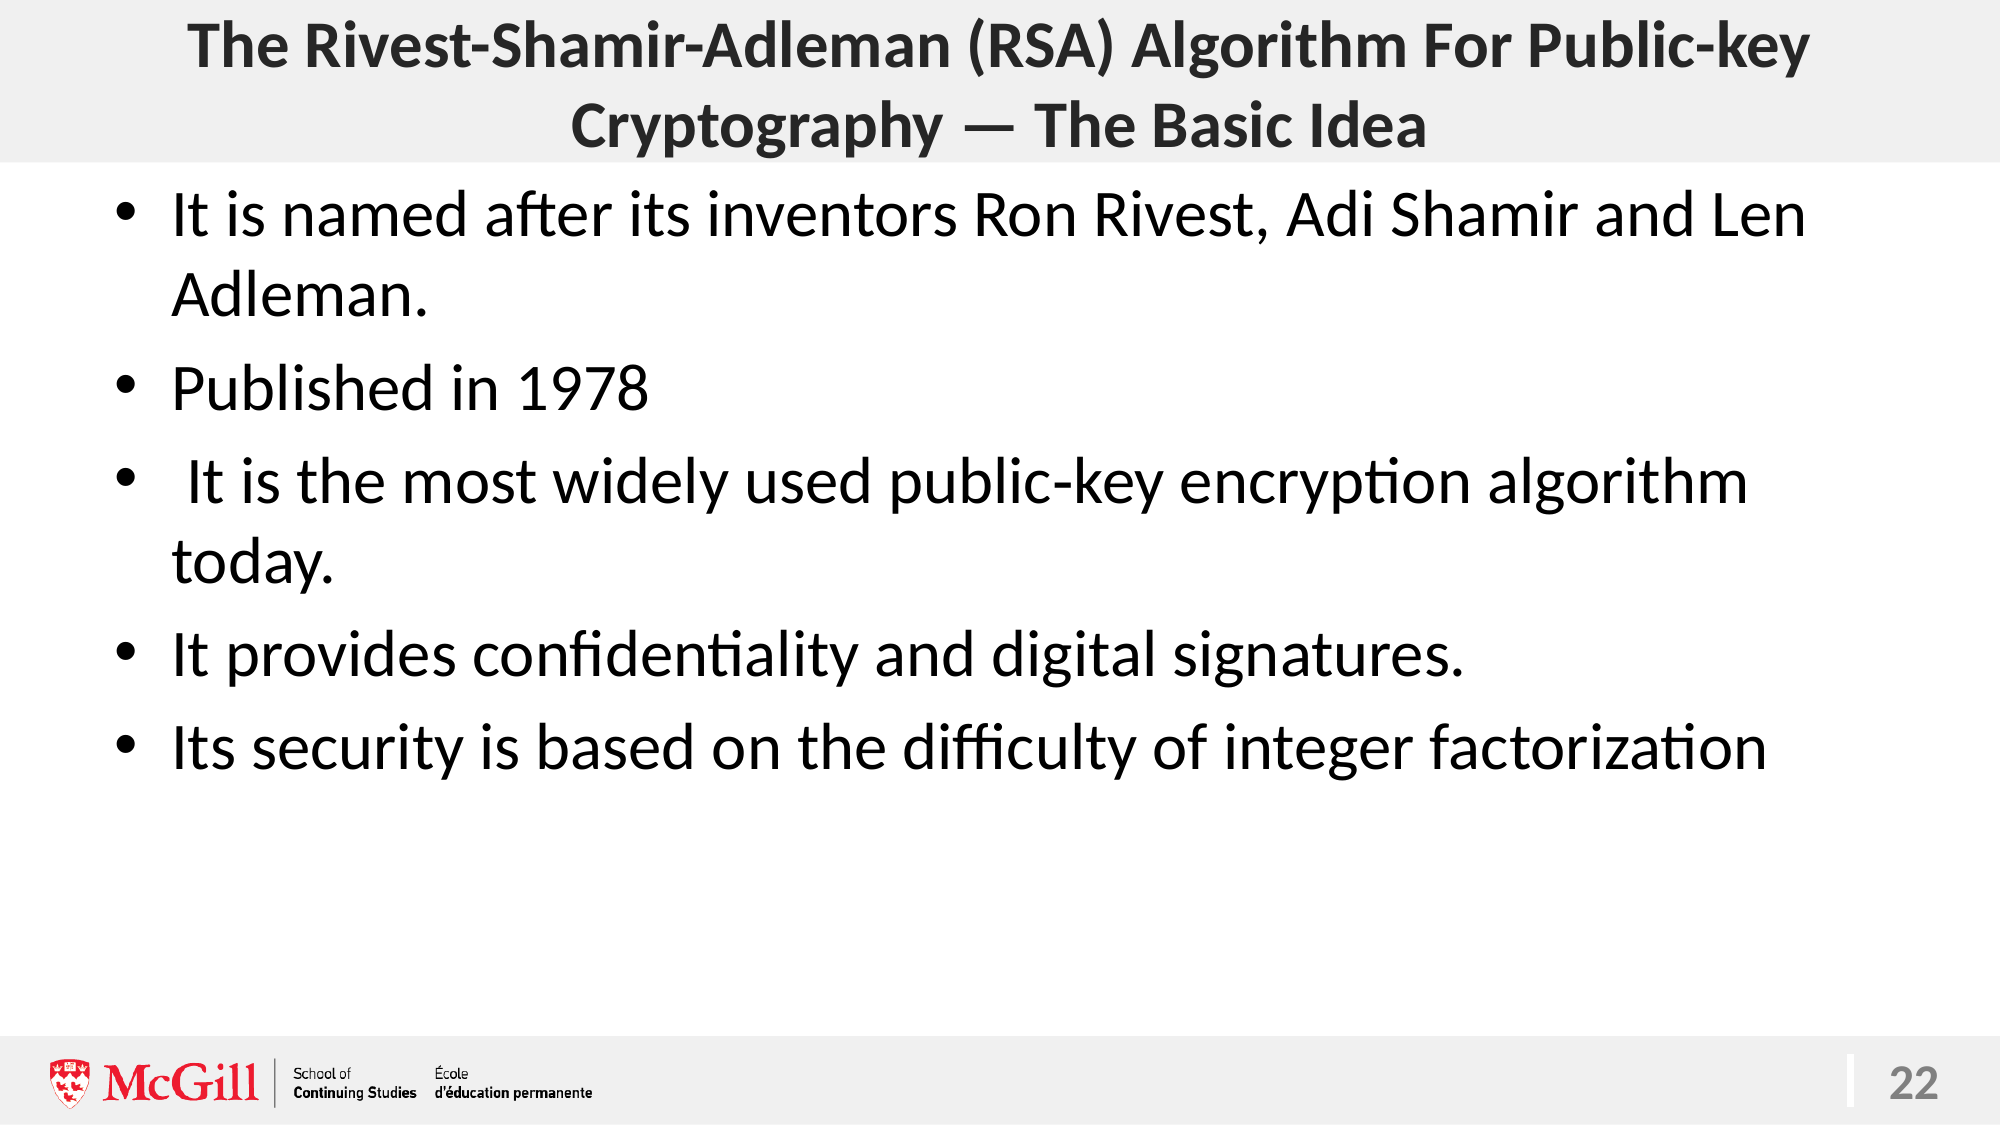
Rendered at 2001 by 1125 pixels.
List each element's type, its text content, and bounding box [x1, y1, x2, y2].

list It is named after its inventors Ron Rivest, Adi Shamir and Len Adleman. Published in 1978 It is the most widely used public‐key encryption algorithm today. It provides confidentiality and digital signatures. Its security is based on the difficulty of integer factorization [99, 162, 1900, 1005]
title The Rivest-Shamir-Adleman (RSA) Algorithm For Public-key Cryptography — The Basic Idea [0, 0, 2000, 163]
picture [50, 1058, 592, 1109]
